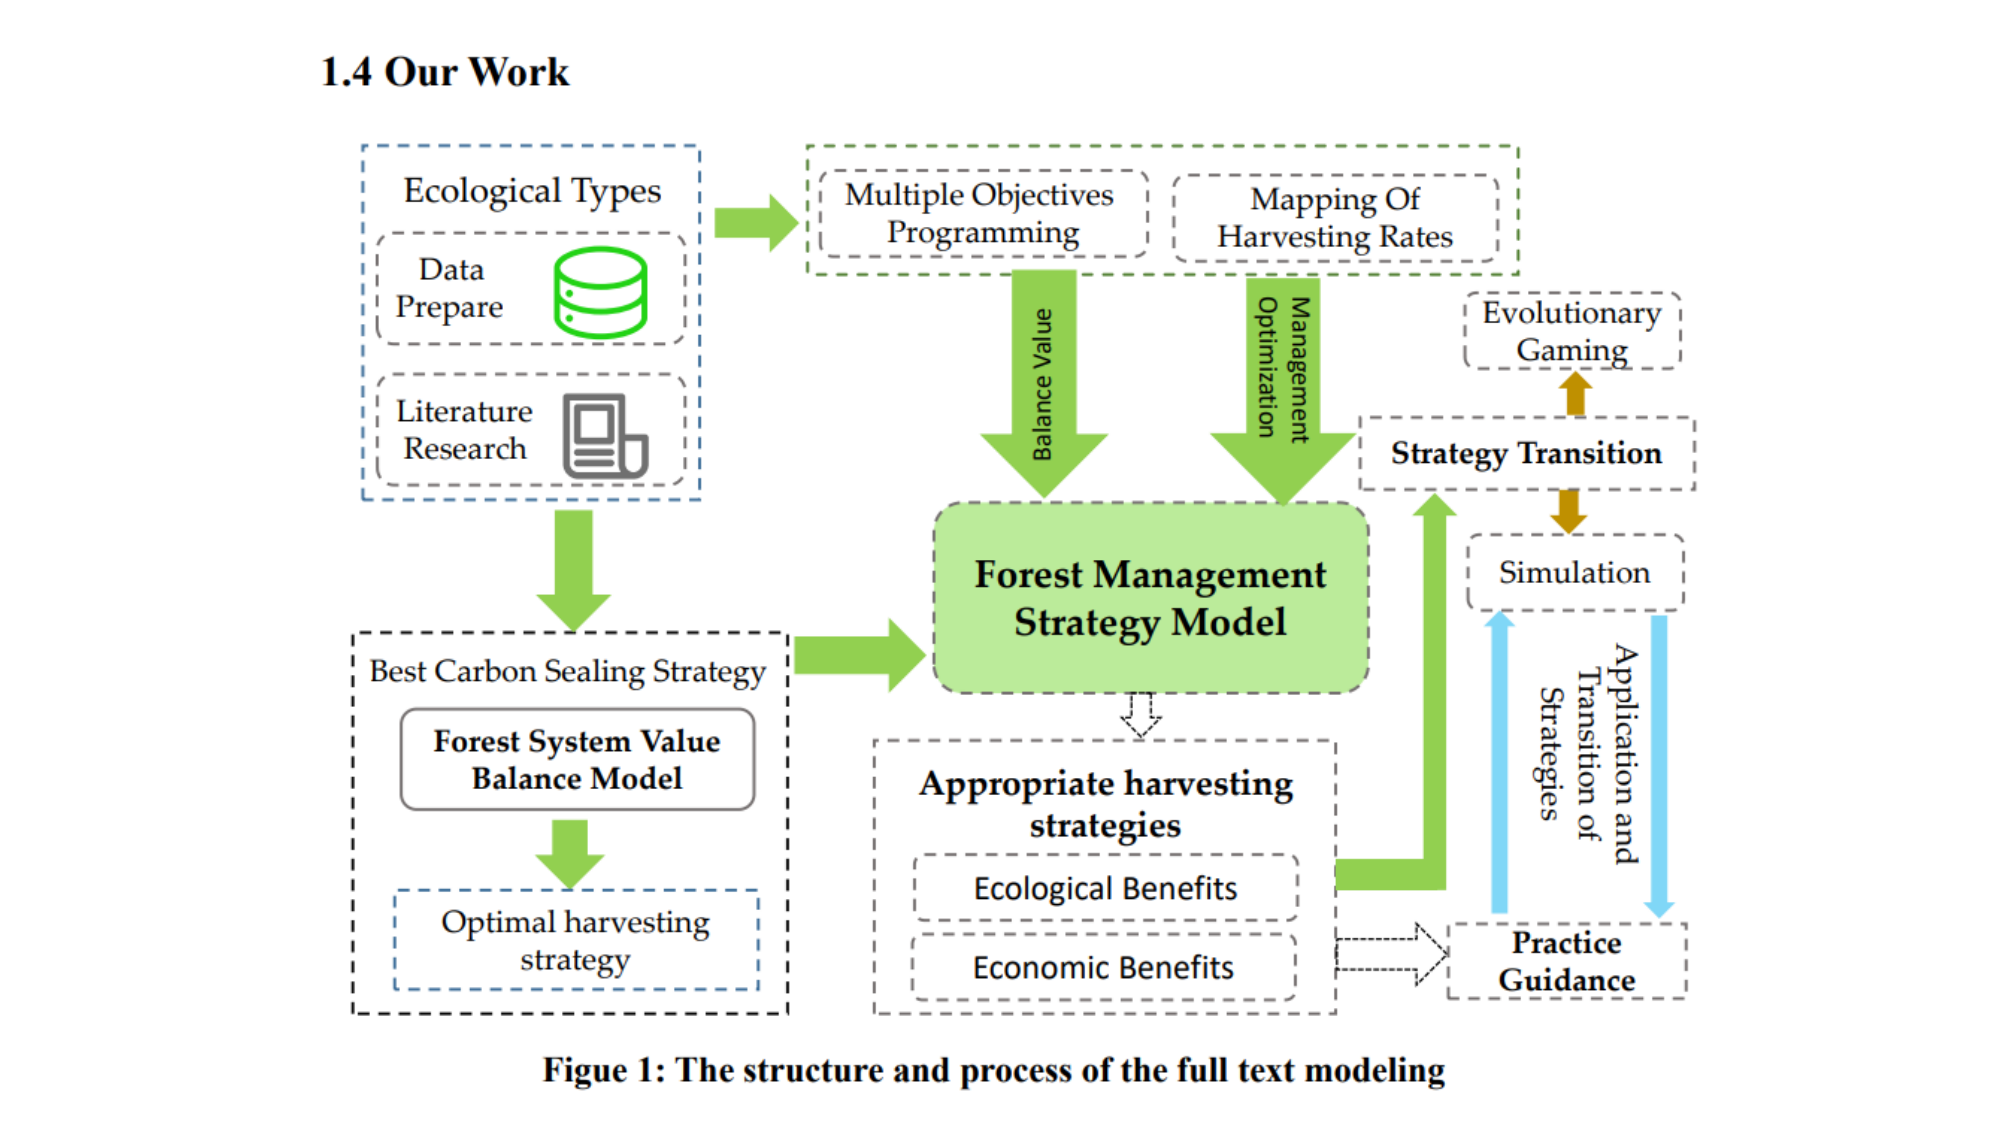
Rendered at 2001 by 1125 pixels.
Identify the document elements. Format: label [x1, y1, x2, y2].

picture [255, 0, 1745, 1125]
